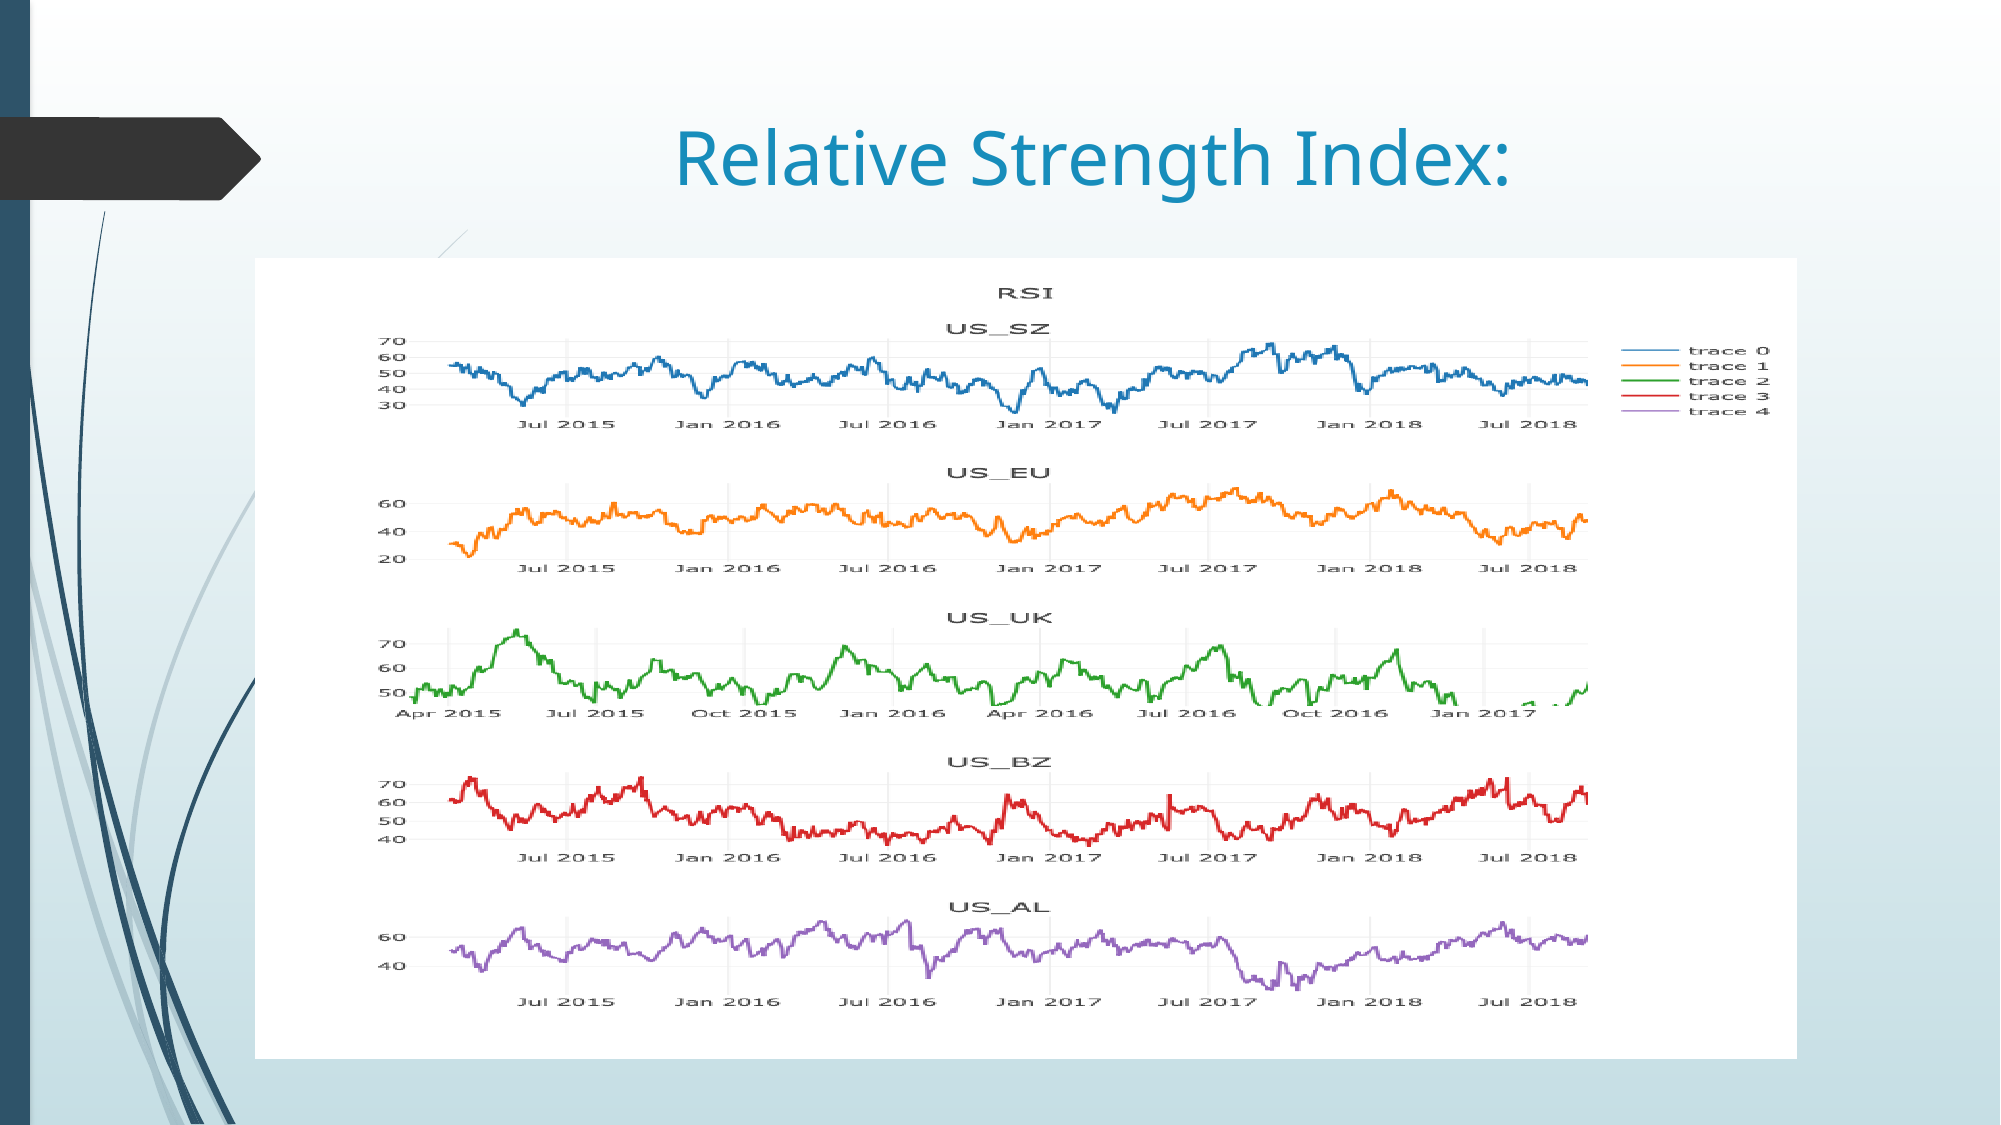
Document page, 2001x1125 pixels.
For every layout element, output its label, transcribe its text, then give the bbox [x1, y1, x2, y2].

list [255, 258, 1797, 1059]
title Relative Strength Index: [658, 102, 1602, 258]
